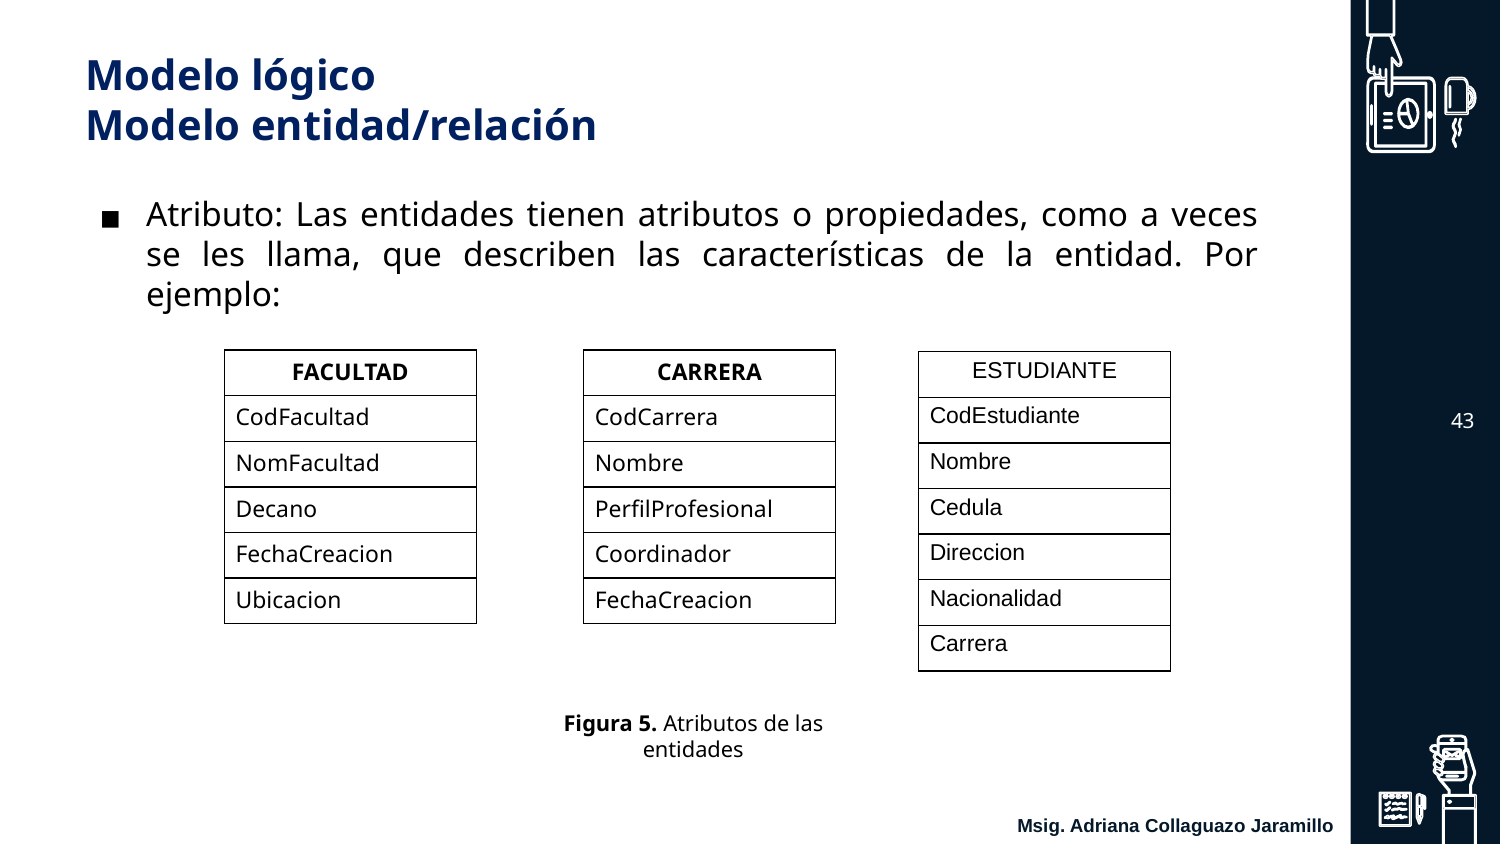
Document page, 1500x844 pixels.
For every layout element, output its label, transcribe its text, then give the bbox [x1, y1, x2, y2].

table_cell CodEstudiante [919, 398, 1170, 442]
table_header FACULTAD [225, 351, 476, 395]
table_cell Cedula [919, 489, 1170, 533]
table_header CARRERA [584, 351, 835, 395]
table_cell PerfilProfesional [584, 488, 835, 532]
table_cell CodCarrera [584, 396, 835, 441]
table_cell CodFacultad [225, 396, 476, 441]
table_cell FechaCreacion [584, 579, 835, 623]
table_cell Decano [225, 488, 476, 532]
table_cell NomFacultad [225, 442, 476, 486]
table_header ESTUDIANTE [919, 352, 1170, 397]
slide_number ‹#› [1425, 362, 1500, 482]
table_cell Nacionalidad [919, 580, 1170, 625]
table_cell Direccion [919, 535, 1170, 579]
table_cell Nombre [584, 442, 835, 486]
table_cell Nombre [919, 444, 1170, 488]
text_box Figura 5. Atributos de las entidades [502, 702, 885, 770]
text_box Modelo lógico Modelo entidad/relación [70, 41, 1158, 120]
table_cell Coordinador [584, 533, 835, 577]
table_cell Carrera [919, 626, 1170, 670]
table_cell FechaCreacion [225, 533, 476, 577]
text_box Atributo: Las entidades tienen atributos o propiedades, como a veces se les llama, que describen las características de la entidad. Por ejemplo: [84, 185, 1275, 287]
table_cell Ubicacion [225, 579, 476, 623]
